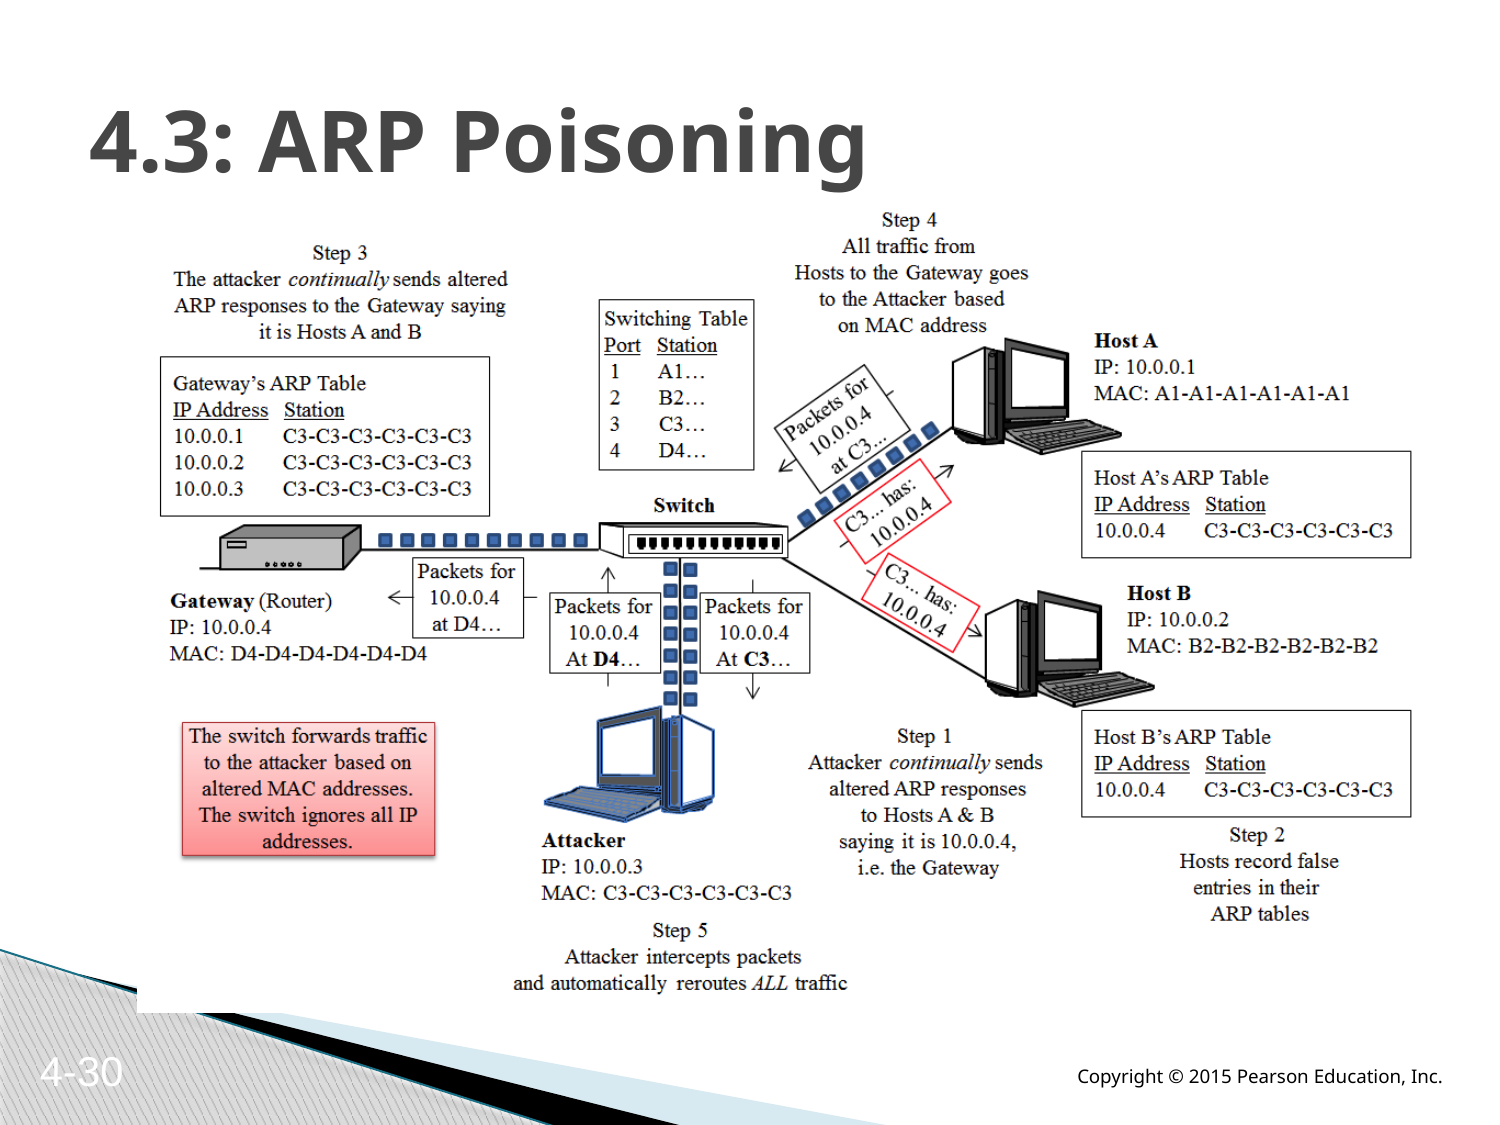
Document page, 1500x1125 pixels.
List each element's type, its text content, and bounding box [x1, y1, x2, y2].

slide_number 4-30 [24, 1037, 175, 1100]
title 4.3: ARP Poisoning [75, 45, 1425, 233]
picture [137, 196, 1429, 1013]
